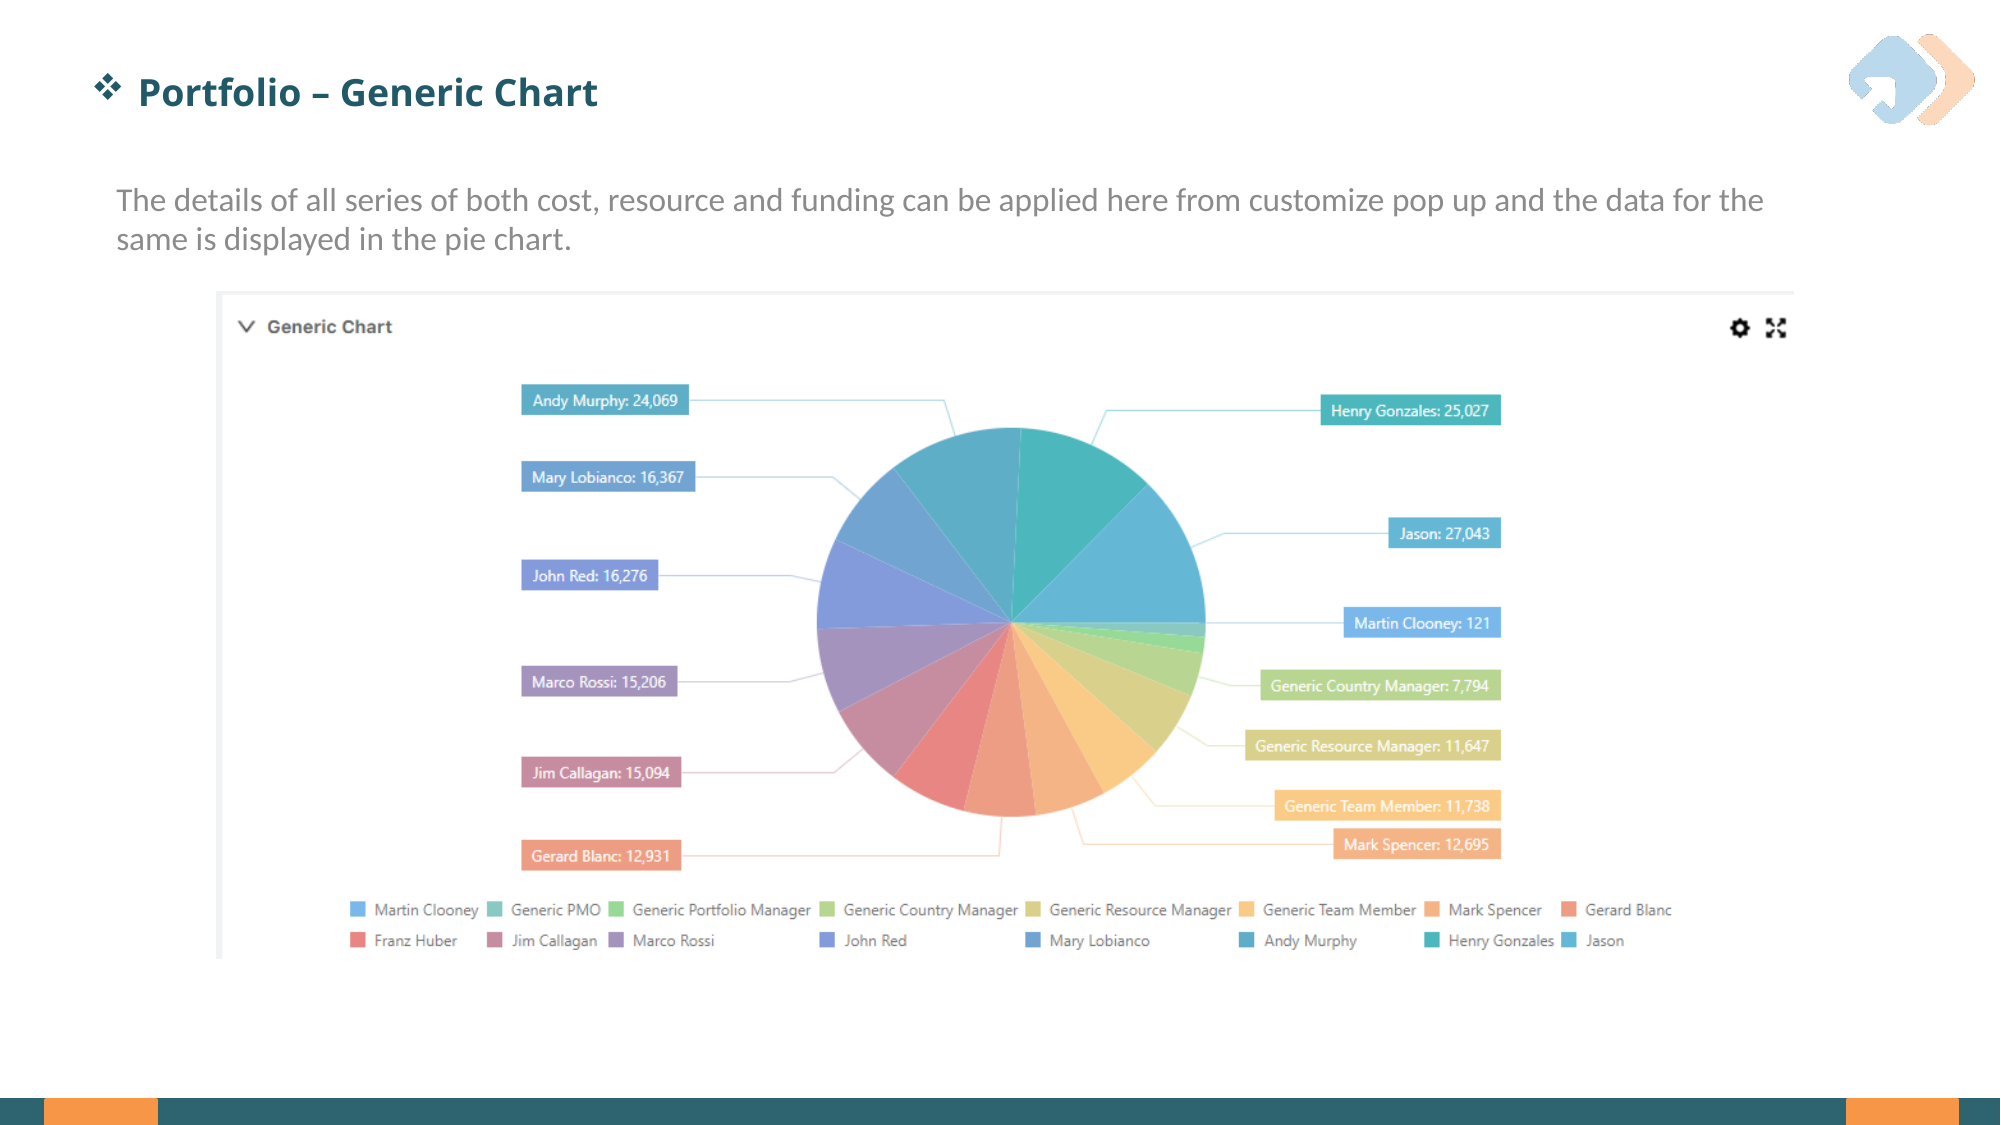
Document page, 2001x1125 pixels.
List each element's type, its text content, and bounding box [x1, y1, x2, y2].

text_box [44, 1098, 158, 1125]
text_box [0, 1098, 44, 1125]
text_box [1959, 1098, 2000, 1125]
picture [1847, 15, 1977, 145]
text_box [1846, 1098, 1959, 1125]
text_box Portfolio – Generic Chart [76, 0, 1848, 122]
list The details of all series of both cost, resource and funding can be applied here from customize pop up and the data for the same is displayed in the pie chart. [101, 123, 1848, 266]
picture [216, 291, 1794, 959]
text_box [158, 1098, 1846, 1125]
